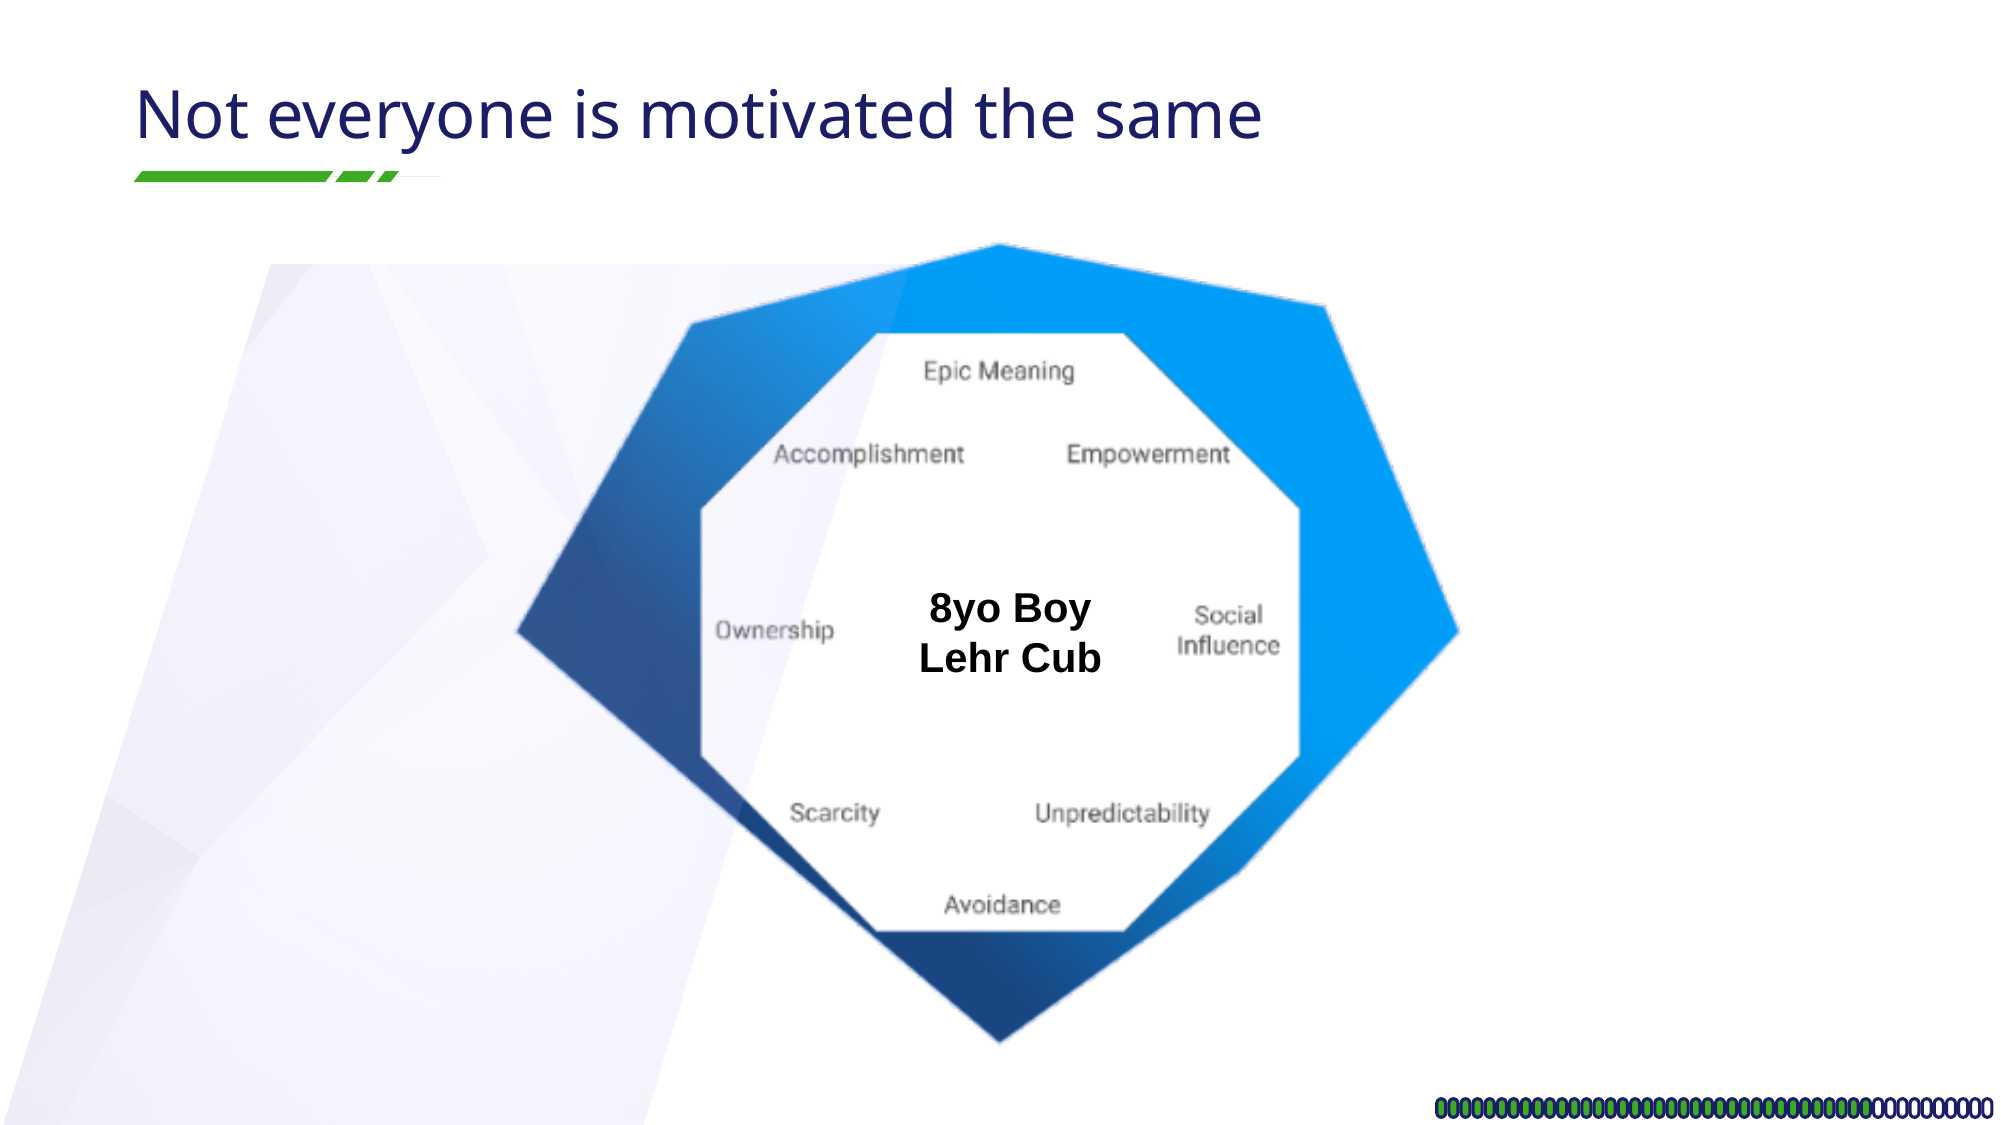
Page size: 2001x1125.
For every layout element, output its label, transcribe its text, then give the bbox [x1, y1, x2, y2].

text_box [1545, 1098, 1555, 1118]
text_box [1630, 1098, 1640, 1118]
text_box [1946, 1098, 1956, 1118]
text_box [1581, 1098, 1591, 1118]
text_box [1764, 1098, 1774, 1118]
text_box [1691, 1098, 1701, 1118]
text_box [1885, 1098, 1895, 1118]
text_box [1715, 1098, 1725, 1118]
text_box [1473, 1098, 1483, 1118]
text_box [1970, 1098, 1980, 1118]
text_box [1533, 1098, 1543, 1118]
text_box [1910, 1098, 1920, 1118]
text_box [1461, 1098, 1471, 1118]
text_box [1557, 1098, 1567, 1118]
text_box [1873, 1098, 1883, 1118]
text_box [1800, 1098, 1810, 1118]
picture [2, 218, 1552, 1125]
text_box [131, 169, 442, 183]
text_box [1594, 1098, 1604, 1118]
text_box [1509, 1098, 1519, 1118]
text_box [1497, 1098, 1507, 1118]
text_box [1958, 1098, 1968, 1118]
text_box [1934, 1098, 1944, 1118]
text_box [1788, 1098, 1798, 1118]
text_box [1448, 1098, 1458, 1118]
text_box [1654, 1098, 1664, 1118]
text_box [1485, 1098, 1495, 1118]
text_box [1727, 1098, 1737, 1118]
text_box [1824, 1098, 1835, 1118]
text_box Not everyone is motivated the same [119, 64, 1667, 160]
text_box [1982, 1098, 1992, 1118]
text_box [1606, 1098, 1616, 1118]
text_box [1436, 1098, 1446, 1118]
text_box [1897, 1098, 1908, 1118]
text_box [1521, 1098, 1531, 1118]
text_box [1667, 1098, 1677, 1118]
text_box [1837, 1098, 1847, 1118]
text_box [1703, 1098, 1713, 1118]
text_box [1642, 1098, 1652, 1118]
text_box [1569, 1098, 1579, 1118]
text_box [1776, 1098, 1786, 1118]
text_box [1752, 1098, 1762, 1118]
text_box [1922, 1098, 1932, 1118]
text_box [1679, 1098, 1689, 1118]
text_box [1618, 1098, 1628, 1118]
text_box [1861, 1098, 1871, 1118]
text_box [1849, 1098, 1859, 1118]
text_box [1812, 1098, 1822, 1118]
text_box [1739, 1098, 1749, 1118]
